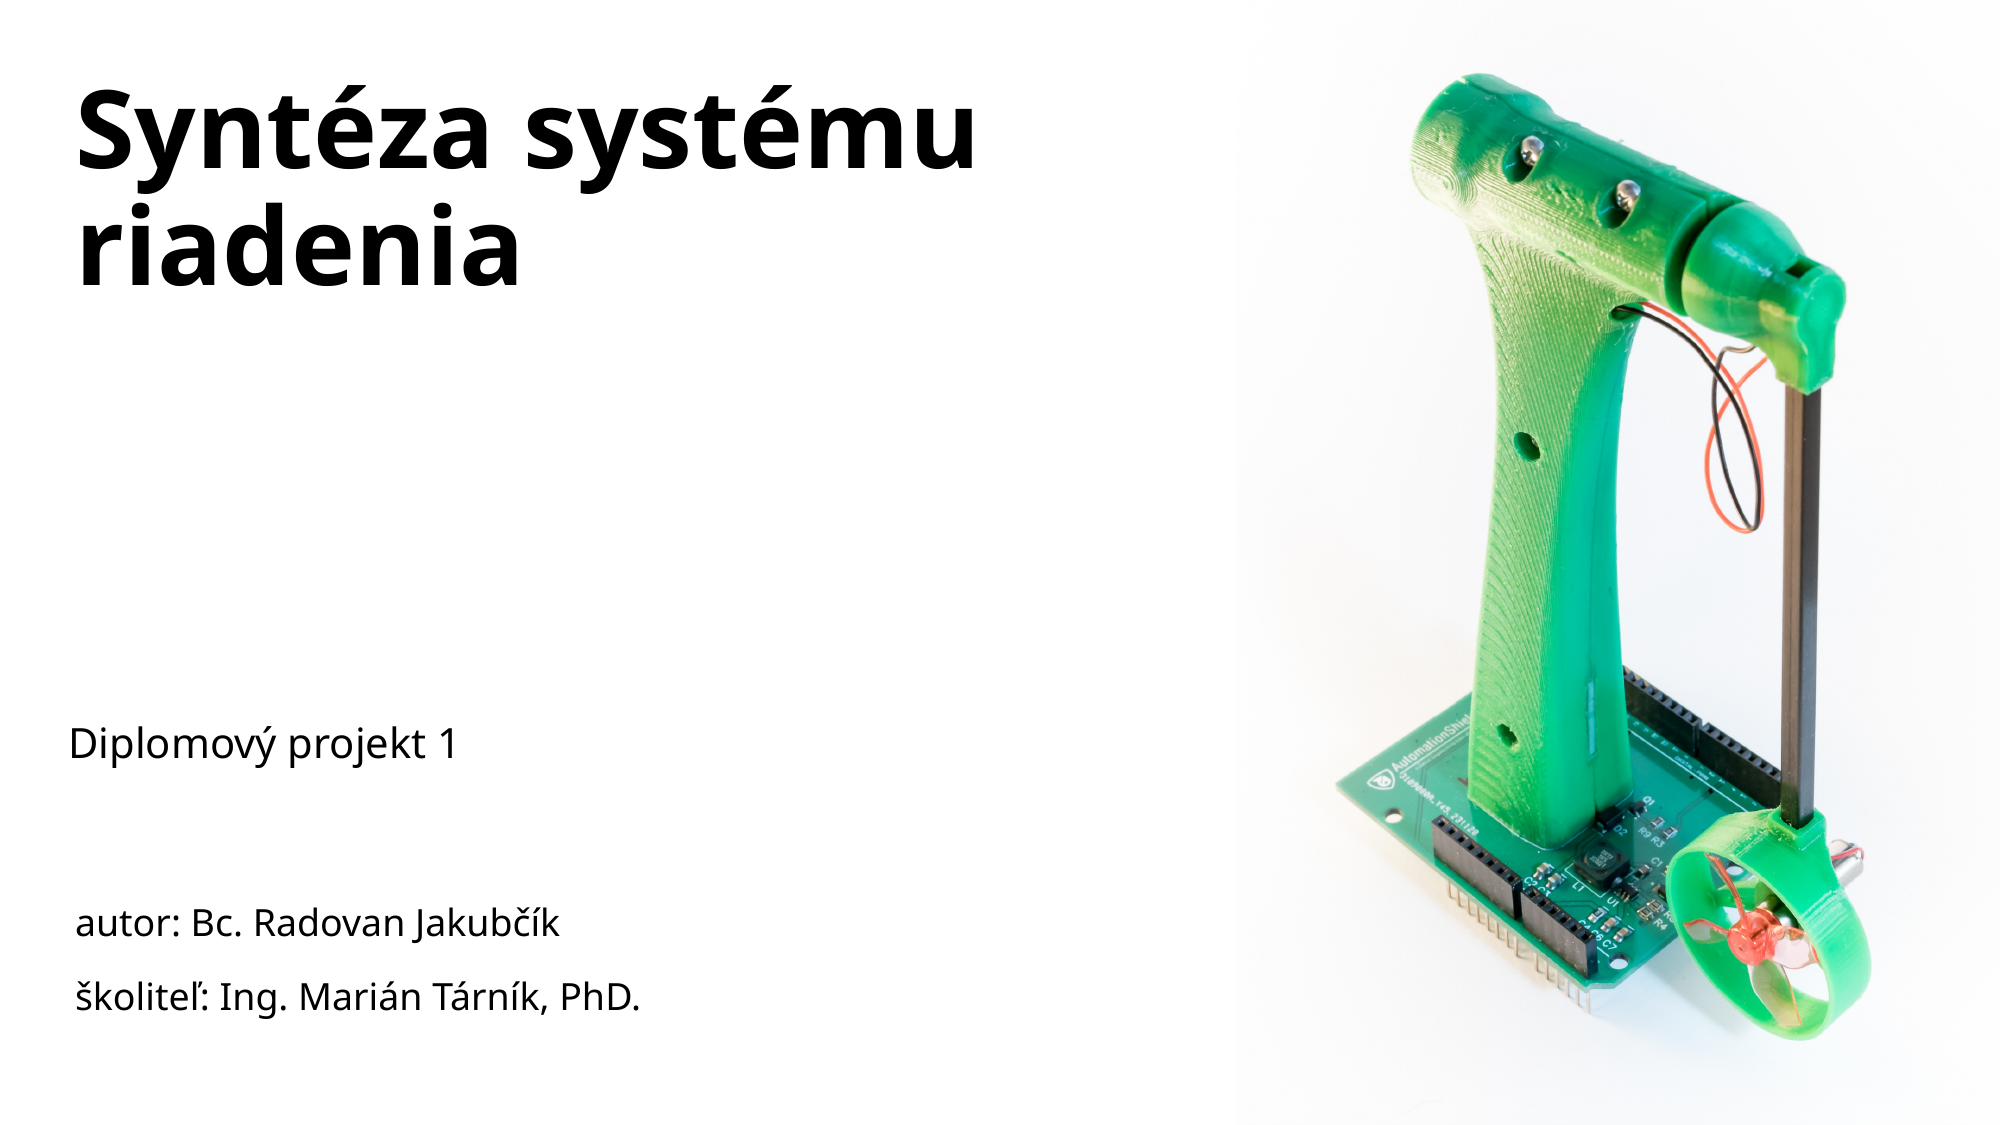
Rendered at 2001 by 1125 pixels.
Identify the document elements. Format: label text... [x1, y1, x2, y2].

title Syntéza systému riadenia [60, 67, 1000, 681]
subtitle autor: Bc. Radovan Jakubčík školiteľ: Ing. Marián Tárník, PhD. [60, 799, 750, 1026]
text_box Diplomový projekt 1 [53, 709, 477, 775]
picture [1236, 0, 2000, 1125]
